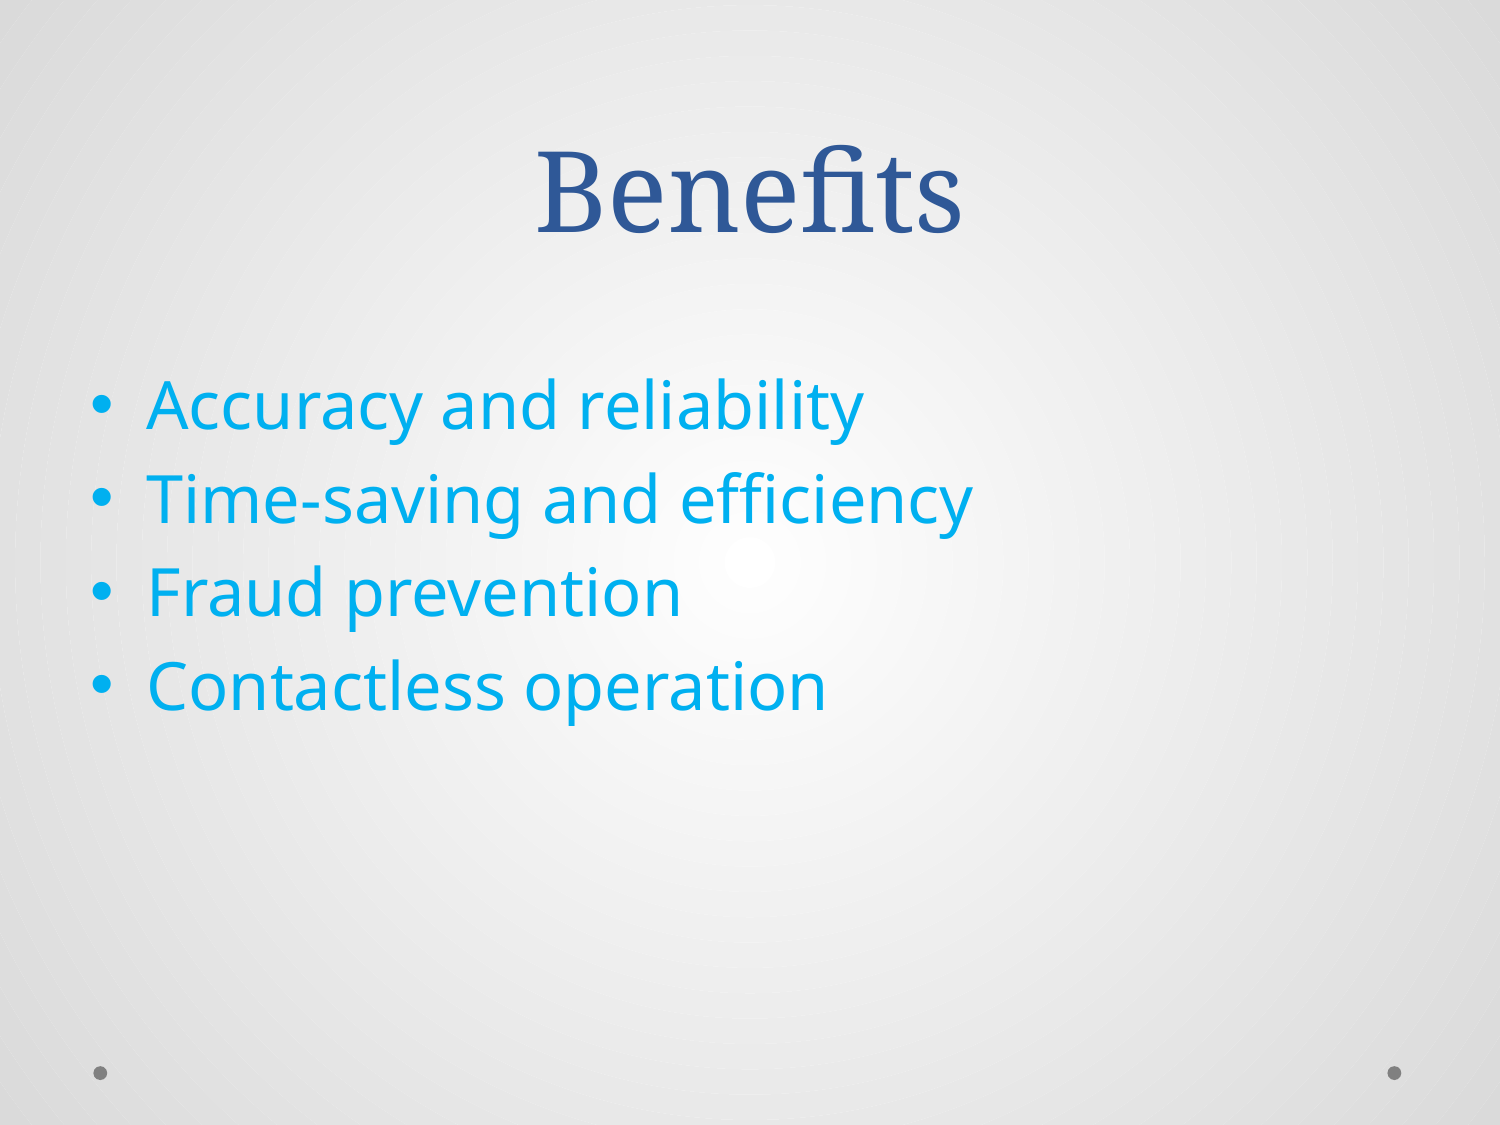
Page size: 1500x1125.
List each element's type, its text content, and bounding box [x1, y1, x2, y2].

title Benefits [75, 0, 1425, 262]
list Accuracy and reliability Time-saving and efficiency Fraud prevention Contactless operation [75, 262, 1425, 1005]
